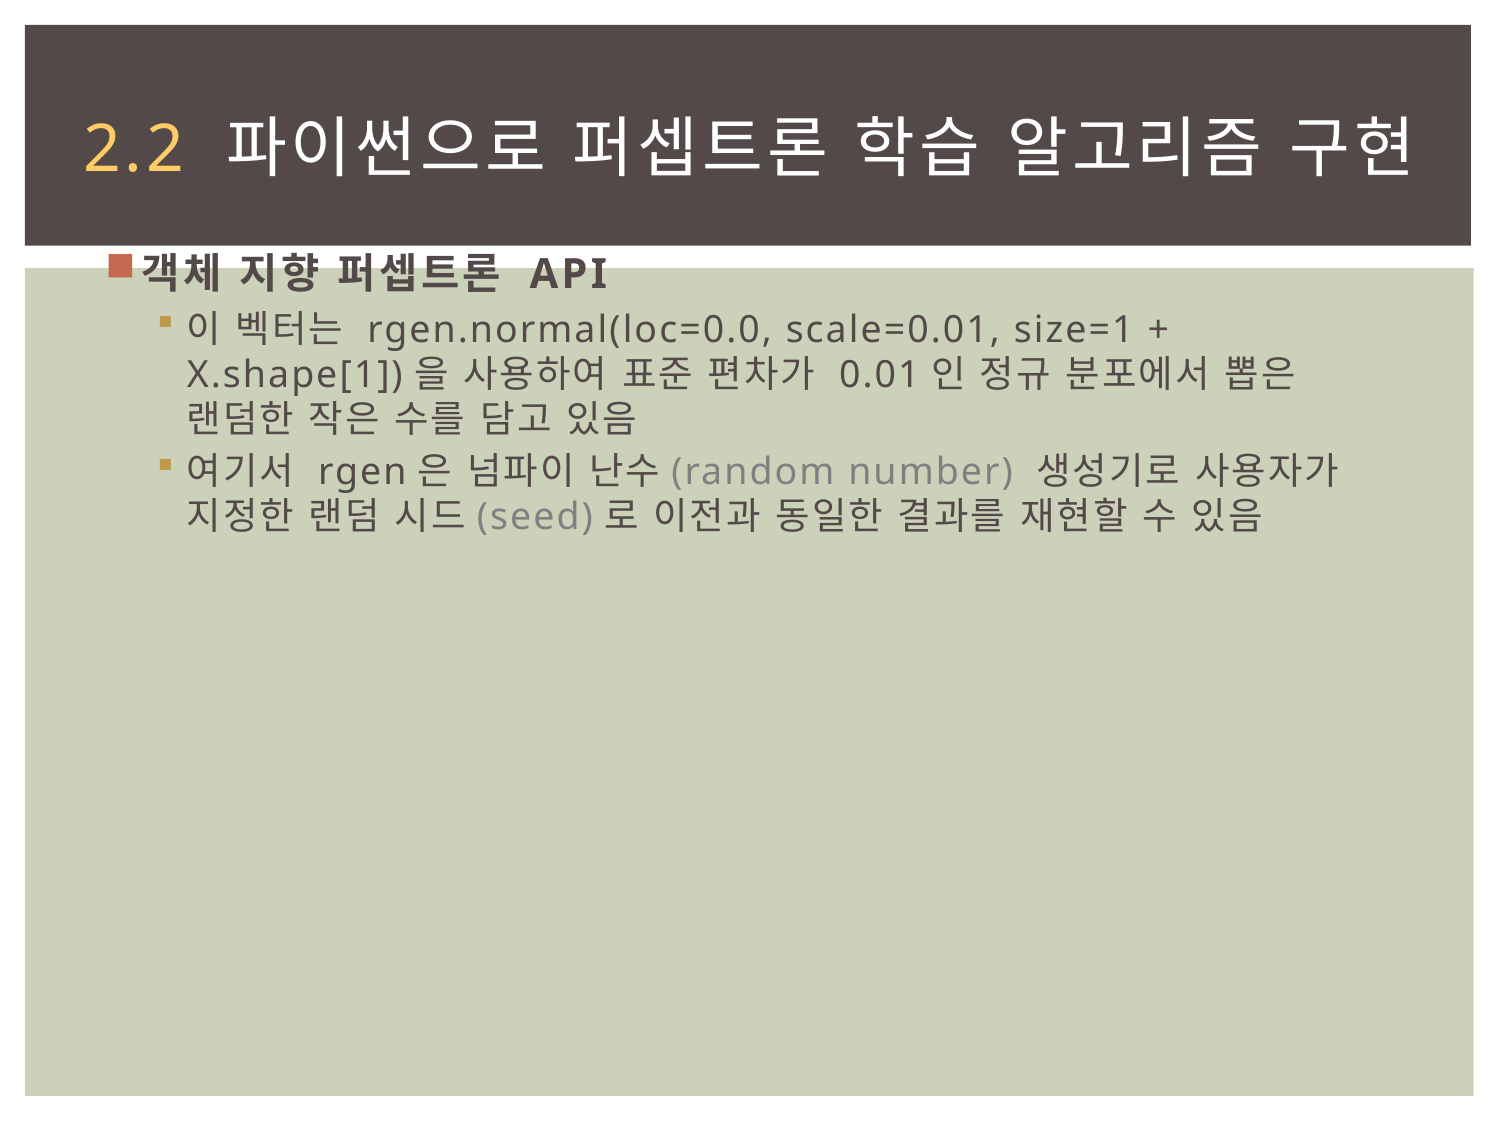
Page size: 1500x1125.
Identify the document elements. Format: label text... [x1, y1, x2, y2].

title 2.2 파이썬으로 퍼셉트론 학습 알고리즘 구현 [62, 58, 1438, 232]
list 객체 지향 퍼셉트론 API 이 벡터는 rgen.normal(loc=0.0, scale=0.01, size=1 + X.shape[1])을 사용하여 표준 편차가 0.01인 정규 분포에서 뽑은 랜덤한 작은 수를 담고 있음 여기서 rgen은 넘파이 난수(random number) 생성기로 사용자가 지정한 랜덤 시드(seed)로 이전과 동일한 결과를 재현할 수 있음 [81, 239, 1412, 1054]
